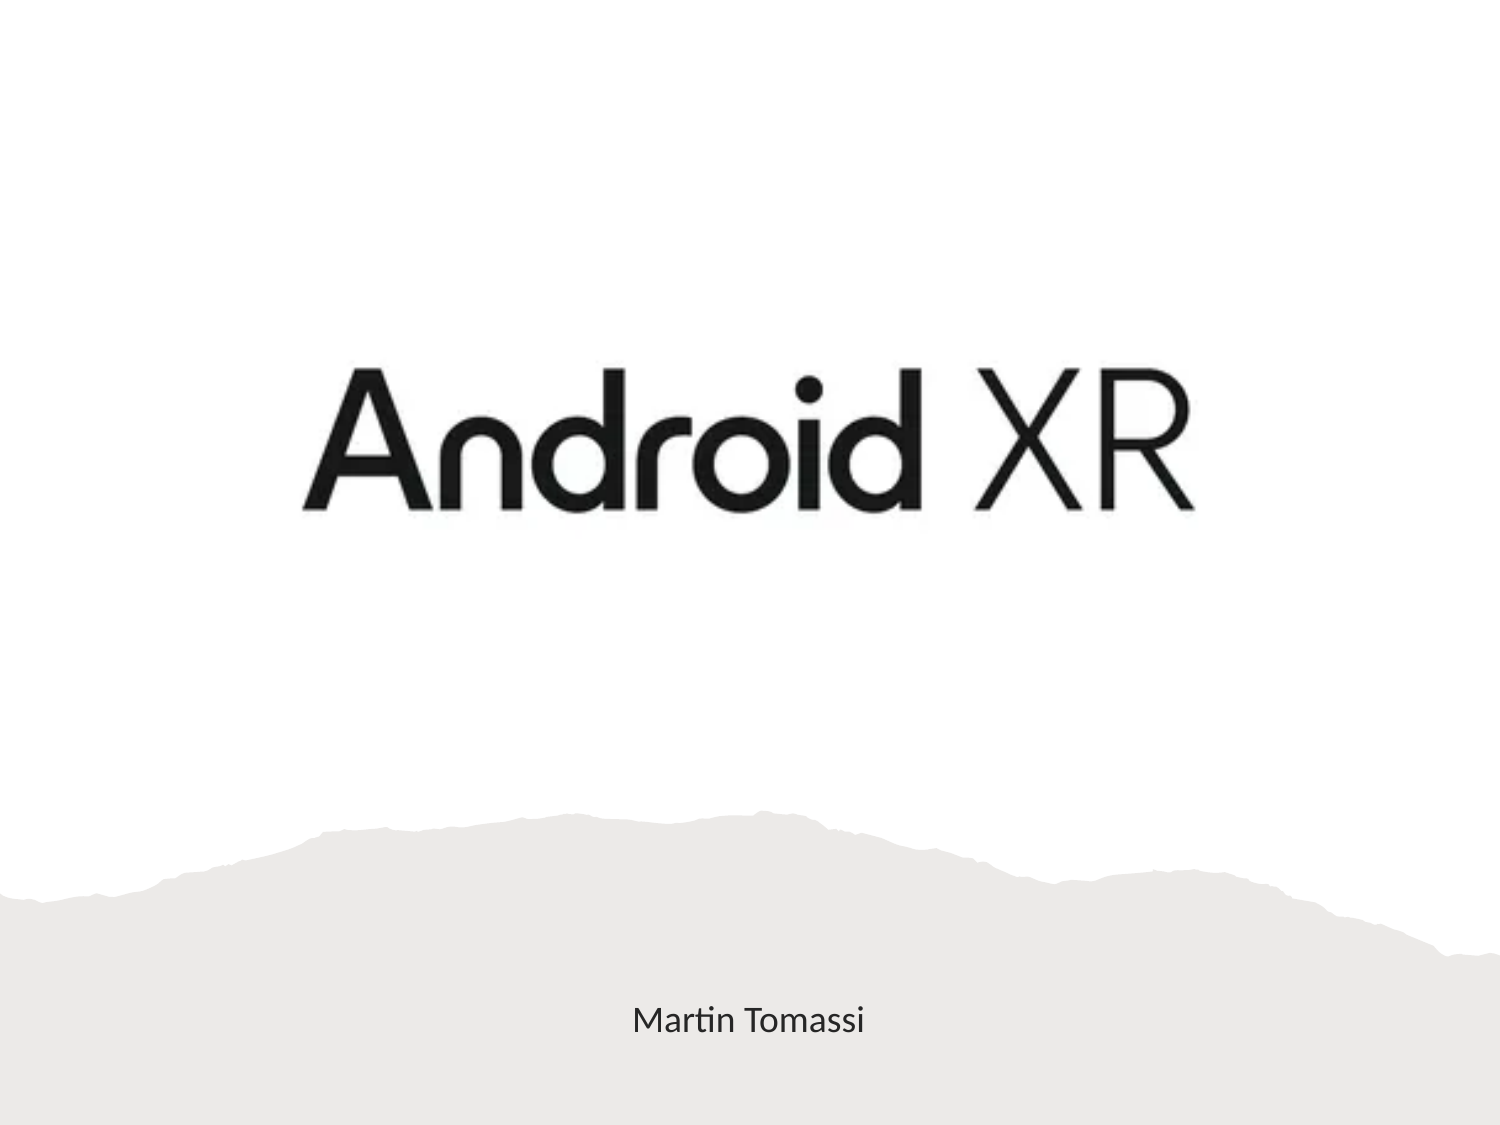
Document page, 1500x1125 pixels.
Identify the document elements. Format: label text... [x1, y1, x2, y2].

text_box [0, 808, 1500, 1125]
subtitle Martin Tomassi [298, 987, 1199, 1043]
picture [133, 94, 1367, 789]
text_box [0, 0, 1500, 954]
